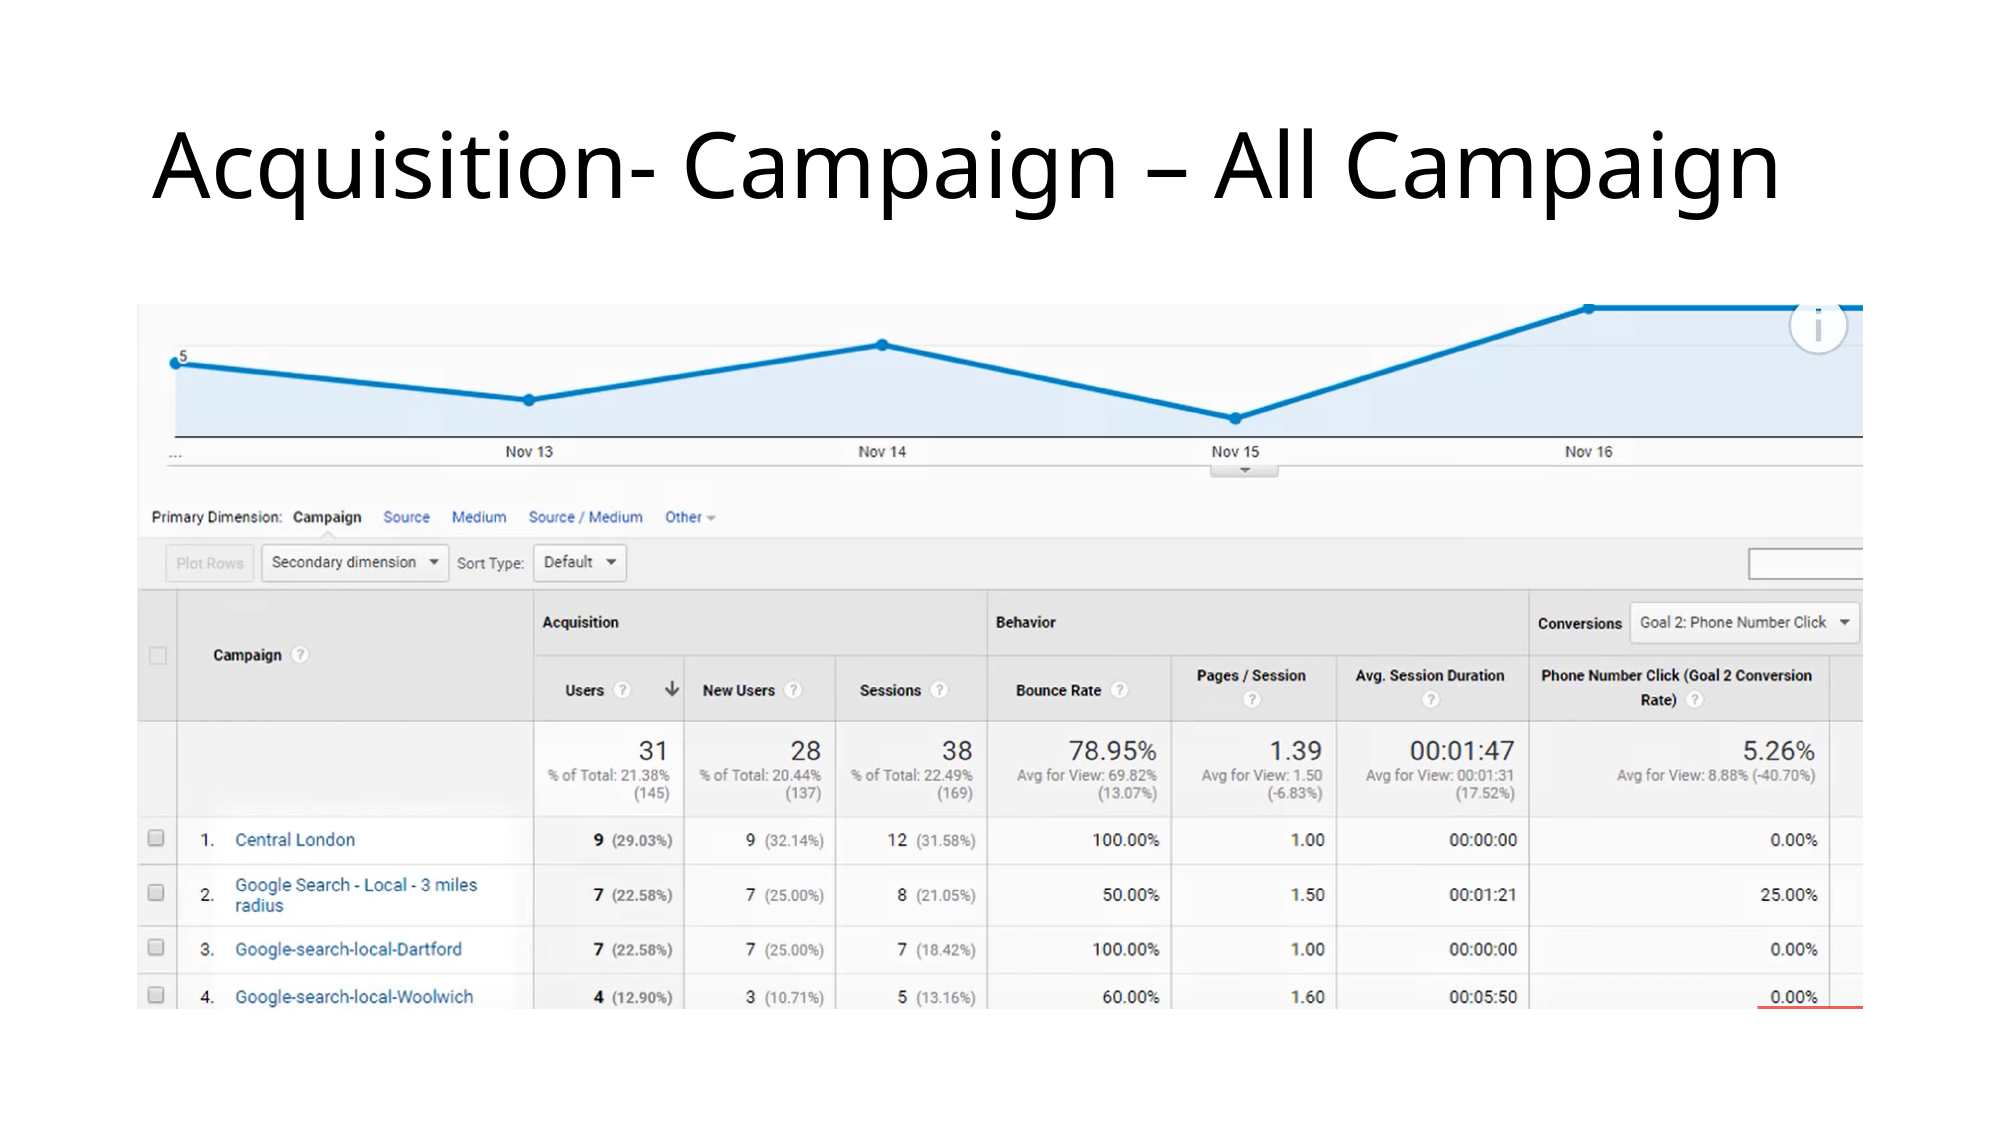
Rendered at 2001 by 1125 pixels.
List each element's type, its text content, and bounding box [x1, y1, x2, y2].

title Acquisition- Campaign – All Campaign [137, 59, 1863, 278]
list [137, 303, 1863, 1009]
